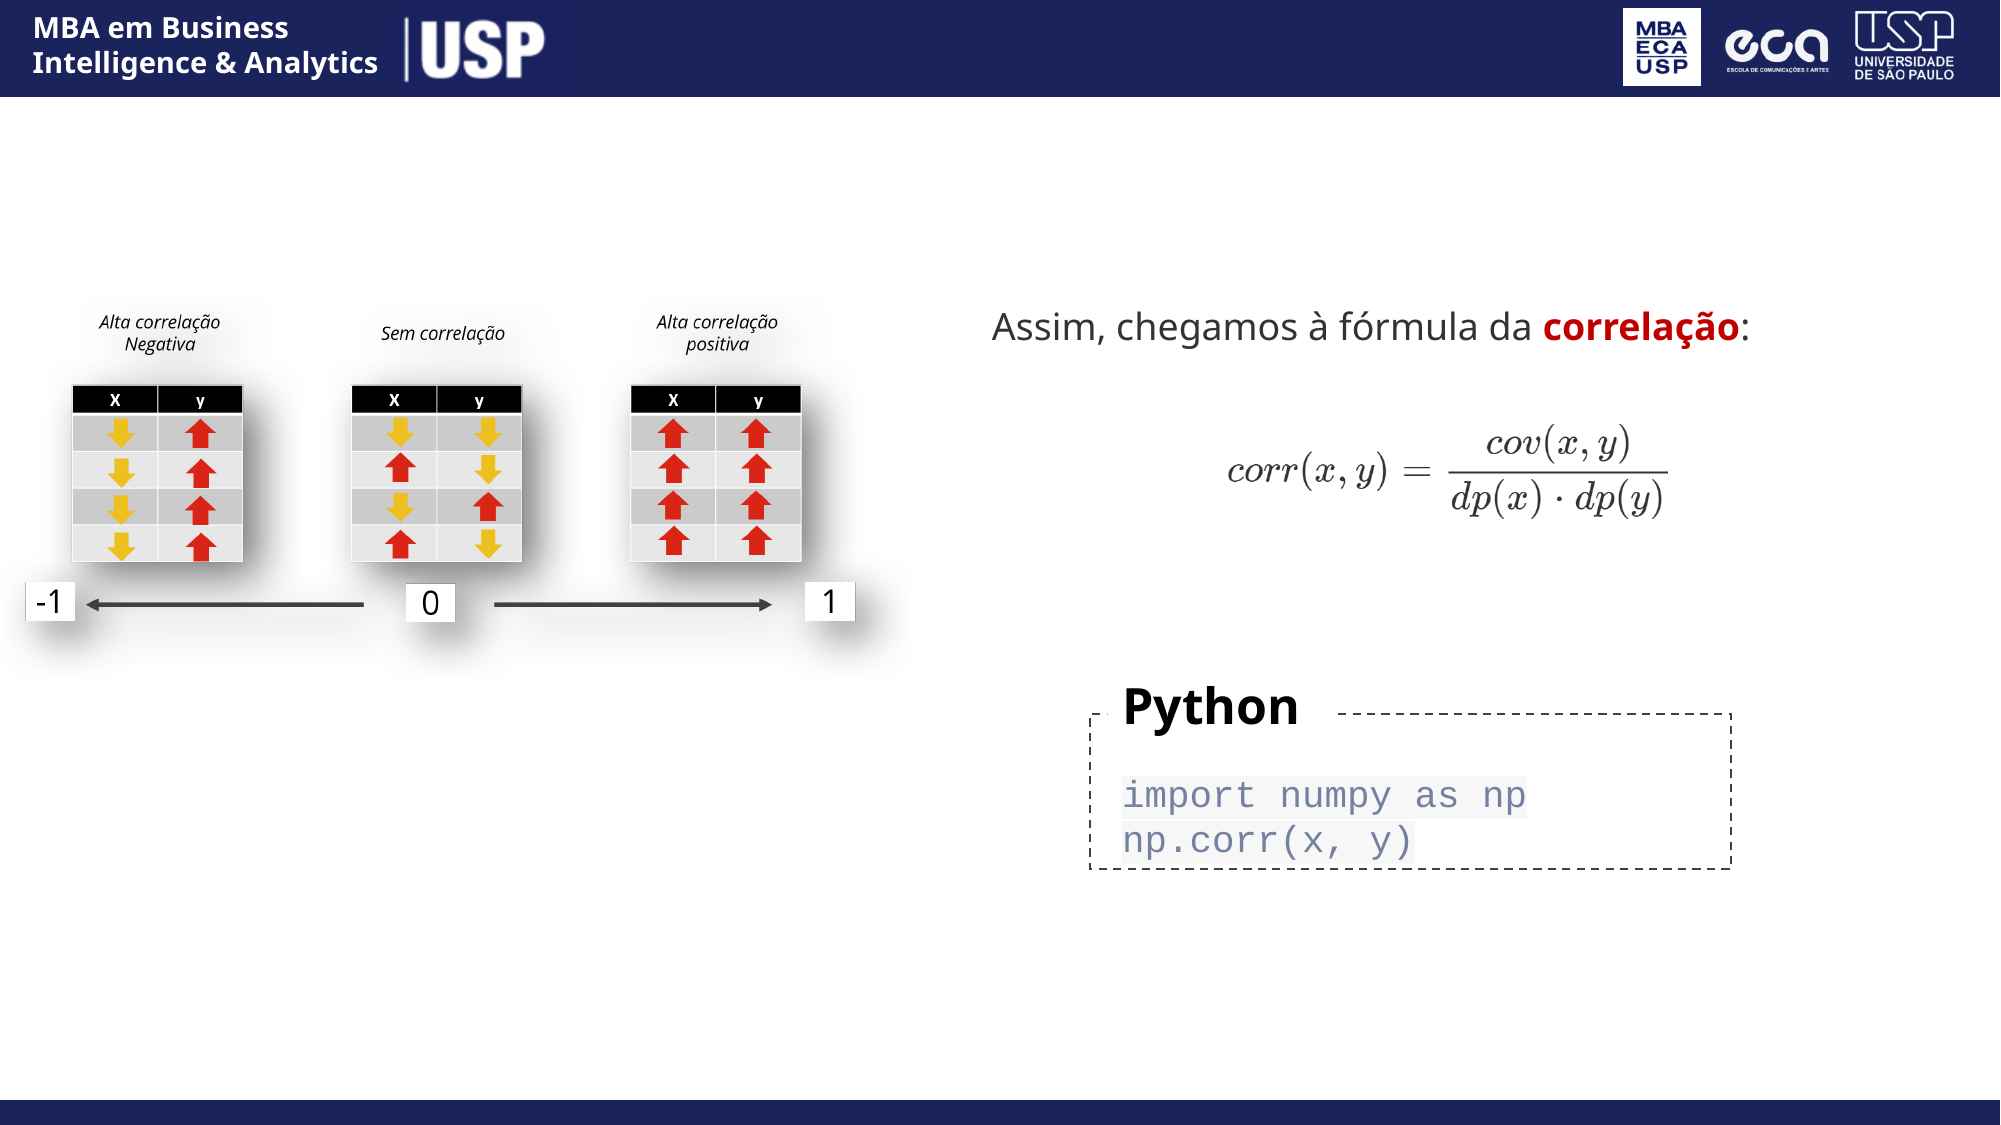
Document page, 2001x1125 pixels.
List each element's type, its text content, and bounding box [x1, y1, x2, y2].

text_box [15, 182, 1482, 516]
text_box Assim, chegamos à fórmula da correlação: [977, 295, 1986, 356]
text_box [1089, 713, 1732, 870]
text_box Python [1107, 666, 1335, 717]
picture [0, 1100, 2000, 1125]
picture [16, 306, 859, 642]
picture [0, 0, 2000, 97]
picture [1213, 415, 1715, 533]
text_box import numpy as np np.corr(x, y) [1107, 717, 1606, 868]
